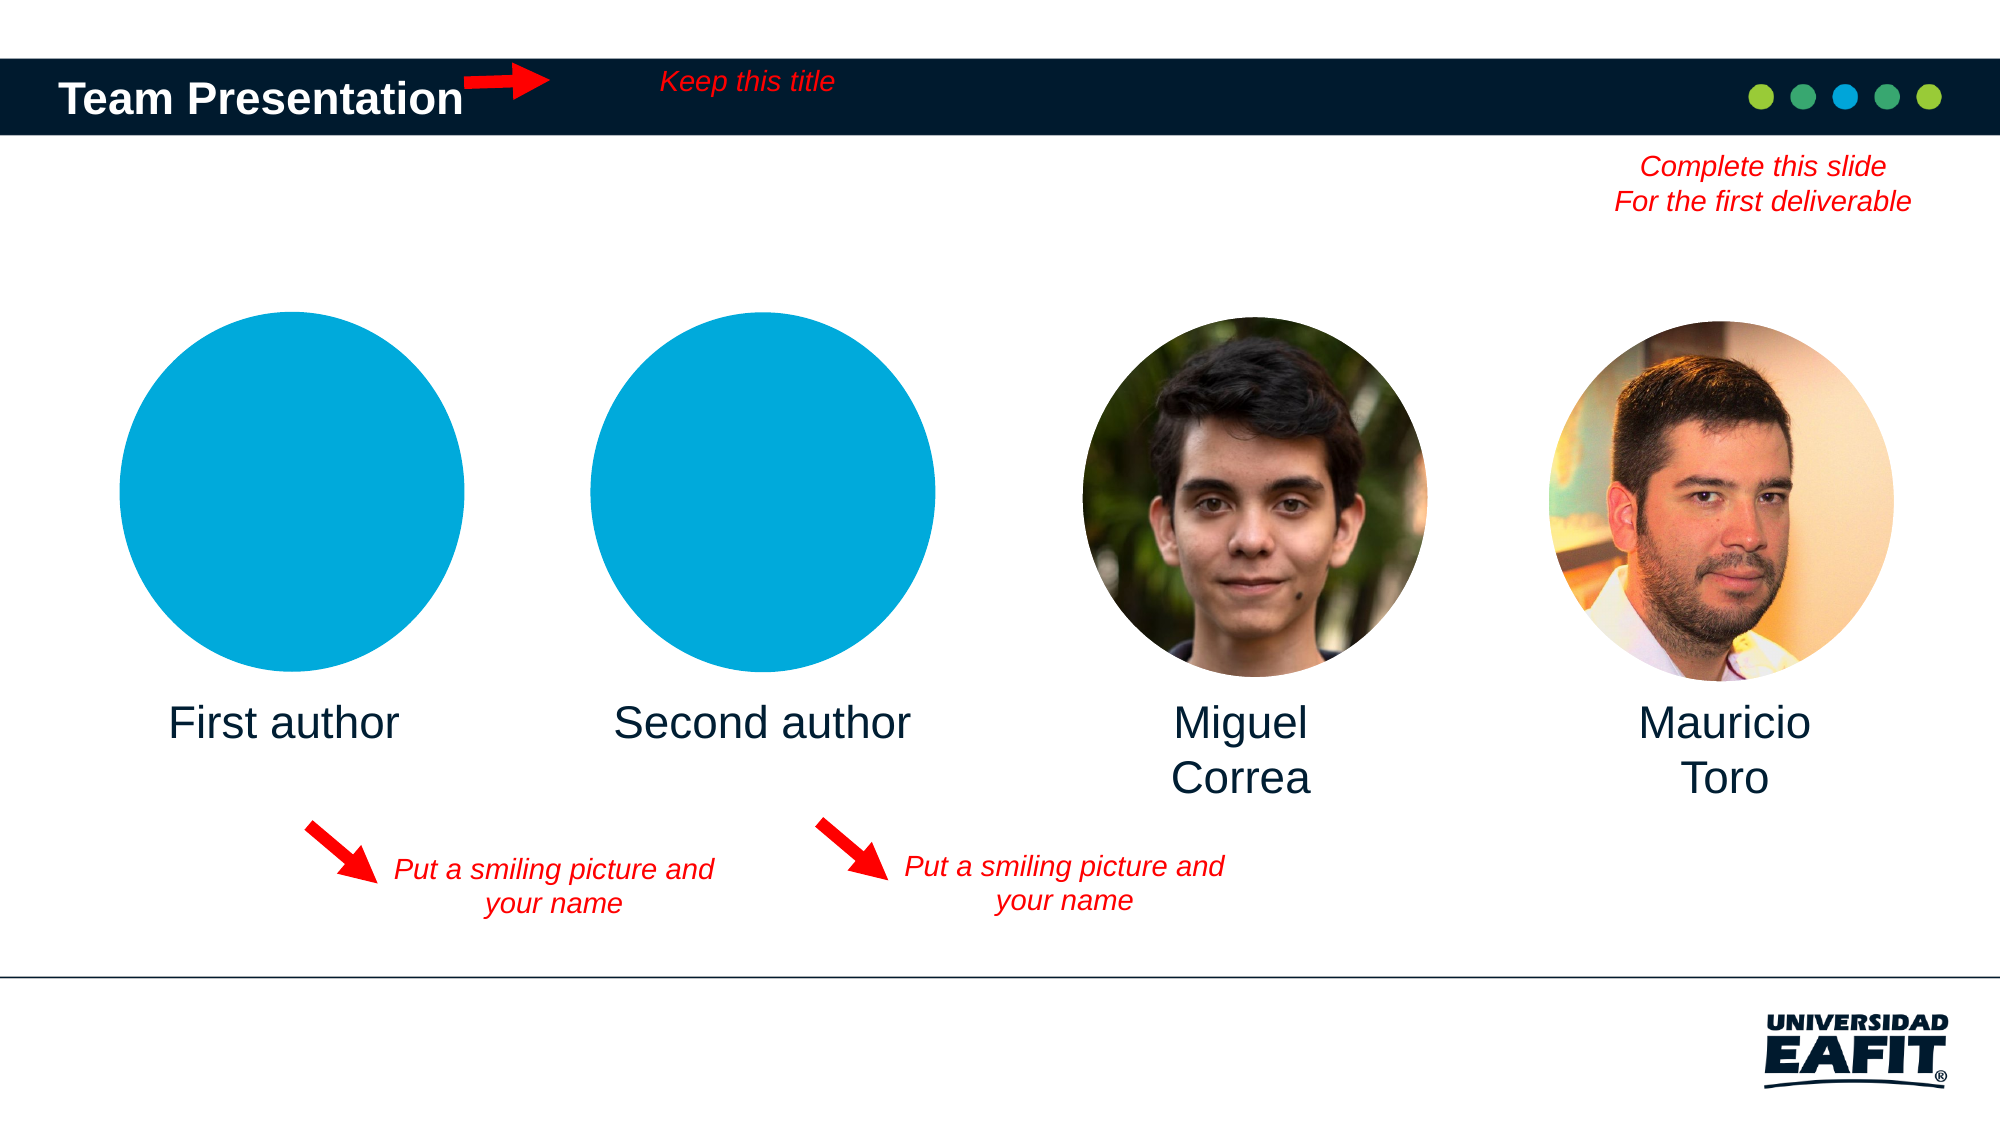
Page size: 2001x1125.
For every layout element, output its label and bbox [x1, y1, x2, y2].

text_box [1484, 269, 1951, 721]
picture [0, 0, 2000, 1125]
